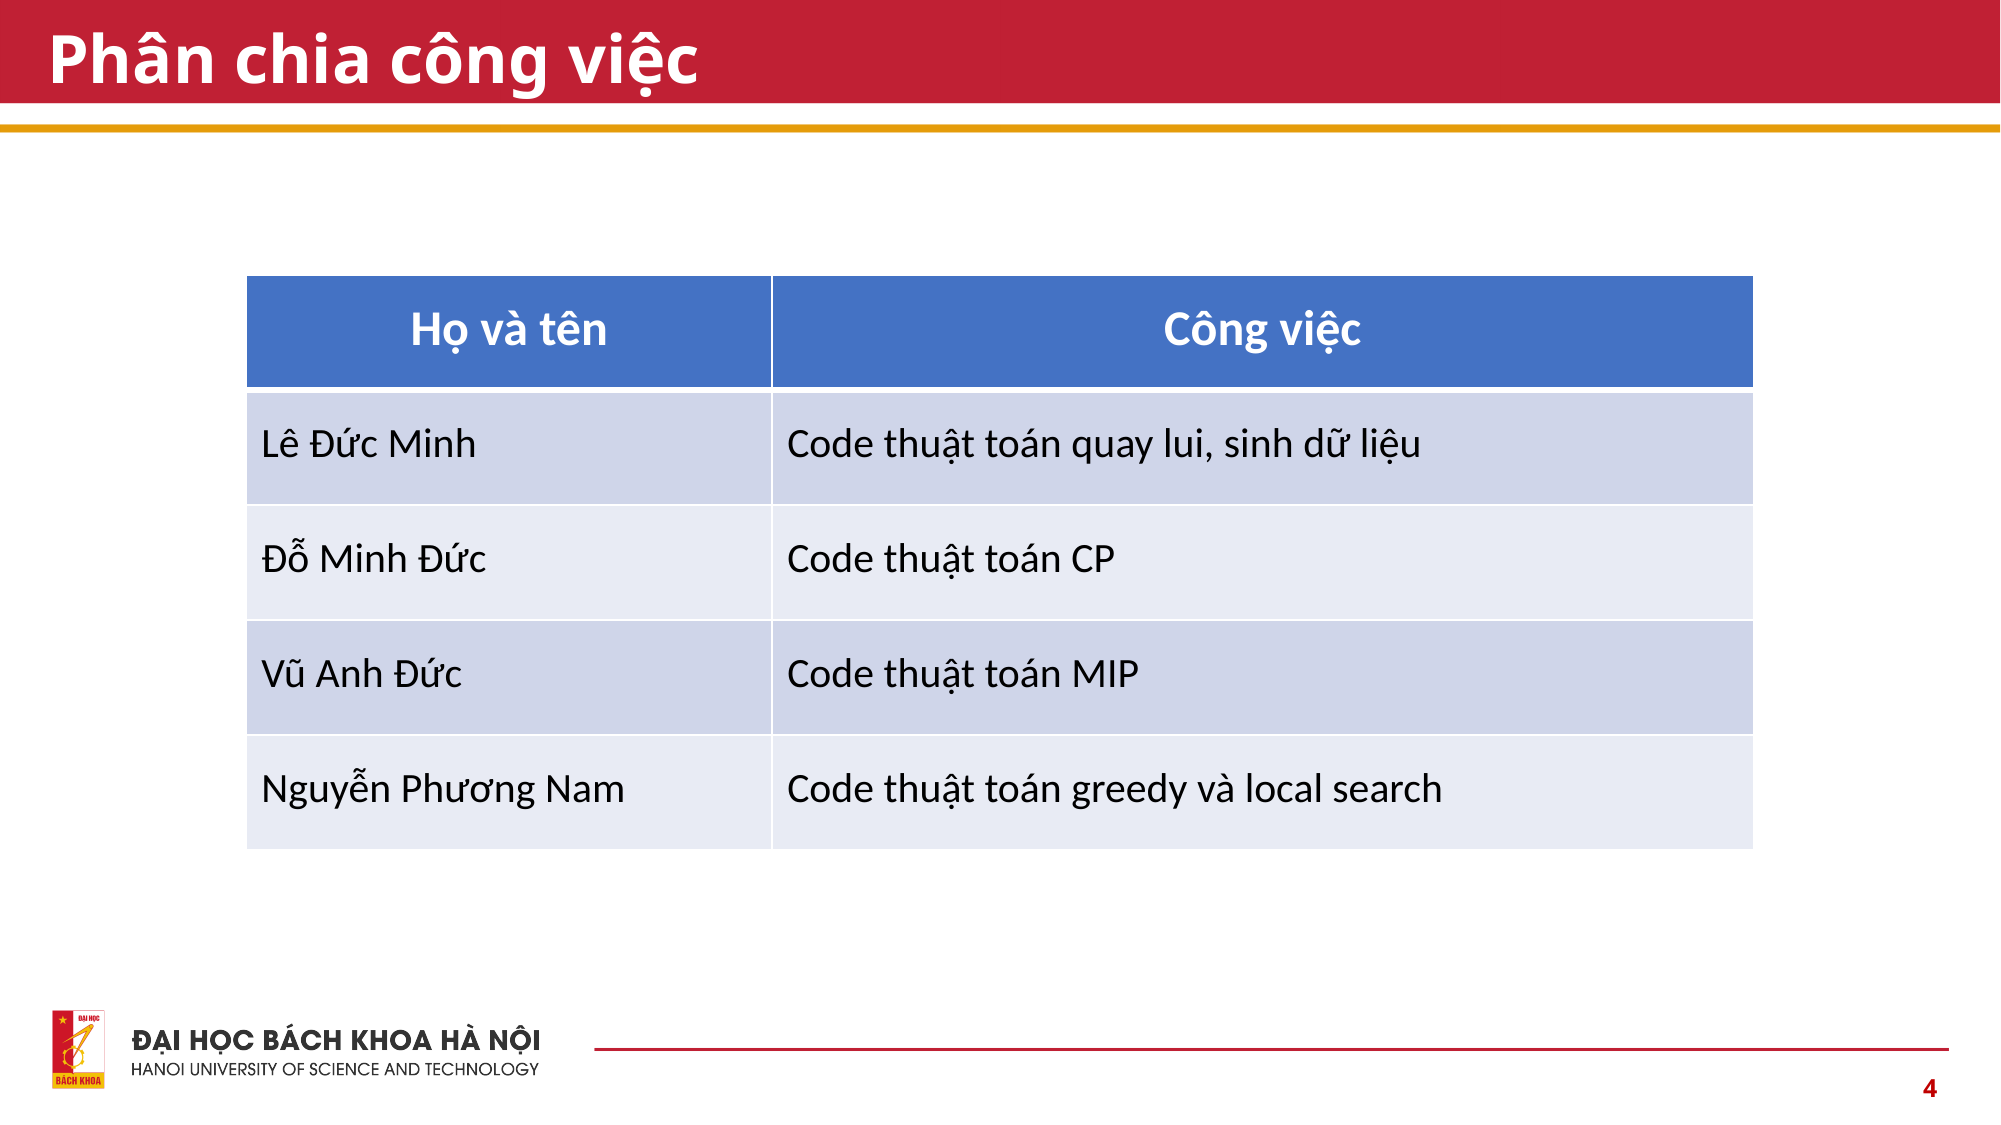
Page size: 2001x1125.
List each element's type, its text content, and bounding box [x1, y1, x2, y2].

table_cell Code thuật toán quay lui, sinh dữ liệu [773, 393, 1753, 504]
picture [0, 0, 2001, 1125]
table_cell Đỗ Minh Đức [247, 506, 771, 619]
table_cell Code thuật toán MIP [773, 621, 1753, 734]
table_cell Code thuật toán greedy và local search [773, 736, 1753, 849]
table_header Họ và tên [247, 276, 771, 387]
slide_number 4 [1502, 1065, 1953, 1125]
title Phân chia công việc [32, 18, 1922, 90]
table_cell Nguyễn Phương Nam [247, 736, 771, 849]
table_cell Vũ Anh Đức [247, 621, 771, 734]
table_cell Code thuật toán CP [773, 506, 1753, 619]
table_cell Lê Đức Minh [247, 393, 771, 504]
table_header Công việc [773, 276, 1753, 387]
